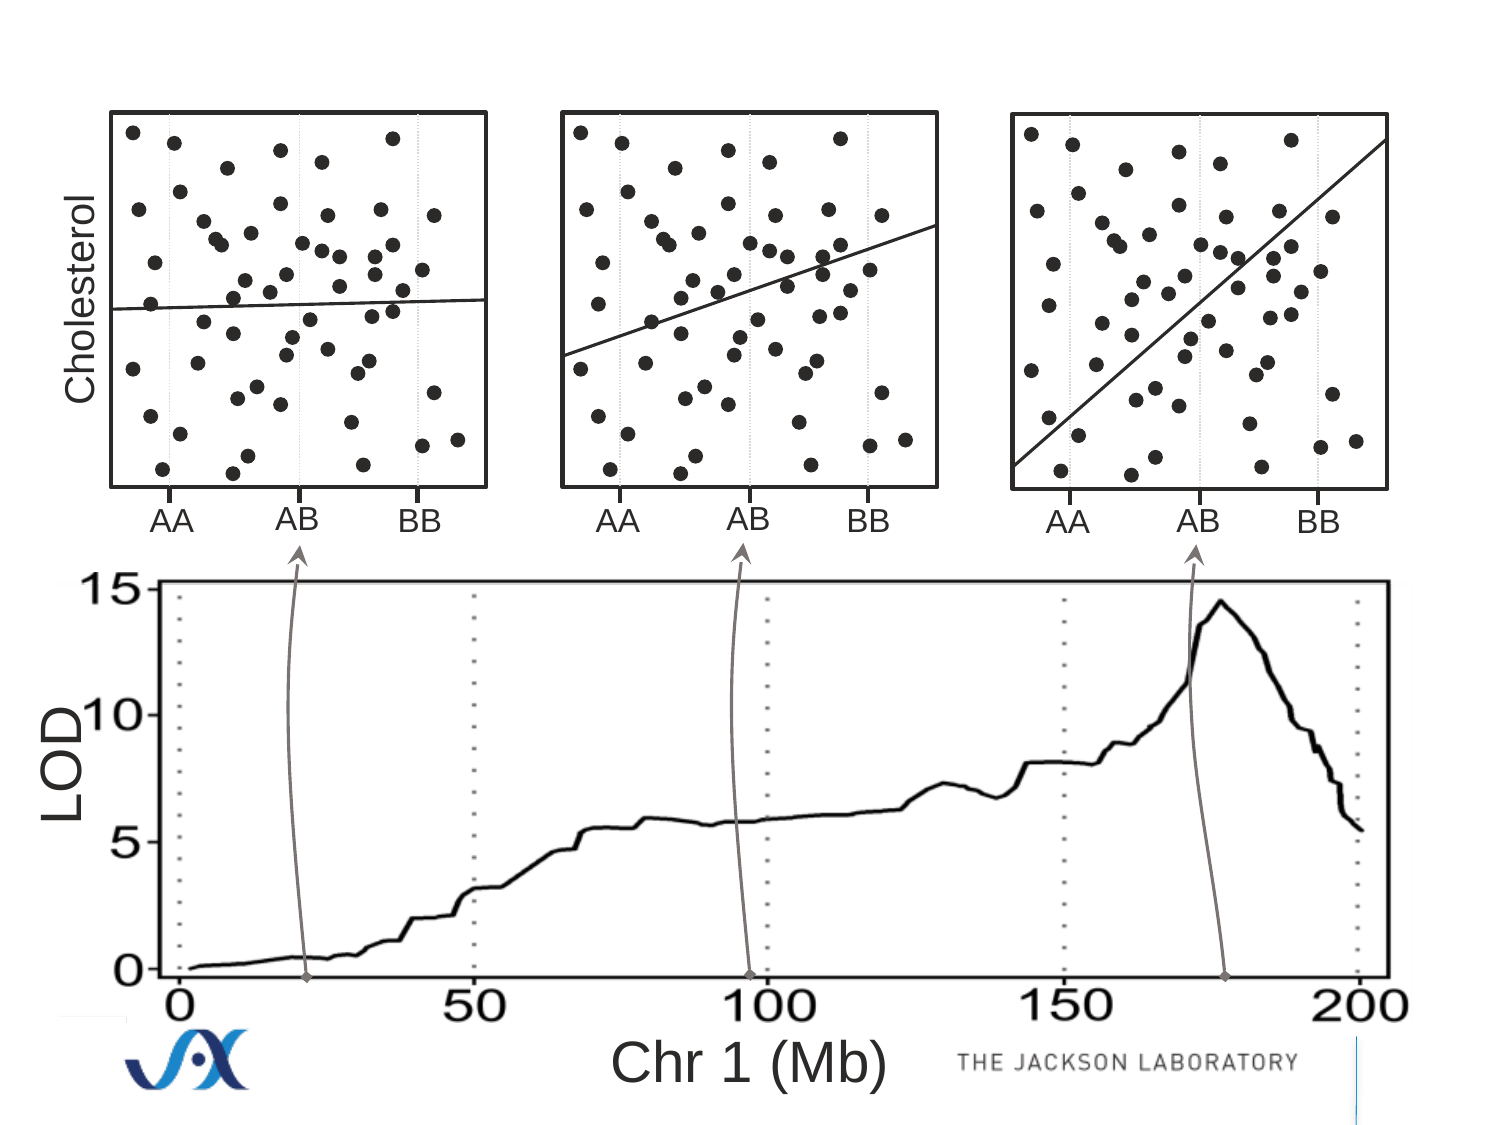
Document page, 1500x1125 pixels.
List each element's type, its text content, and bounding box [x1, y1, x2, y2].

text_box [353, 455, 373, 475]
text_box [801, 455, 821, 475]
text_box [1010, 474, 1065, 491]
text_box [577, 200, 597, 220]
text_box [671, 464, 691, 484]
text_box [730, 542, 752, 570]
text_box [223, 288, 243, 298]
text_box [560, 363, 615, 489]
text_box [247, 377, 267, 397]
text_box Chr 1 (Mb) [546, 1031, 954, 1102]
text_box [423, 436, 432, 456]
text_box [1052, 476, 1065, 481]
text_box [112, 299, 487, 310]
text_box [194, 211, 214, 231]
text_box [423, 316, 488, 489]
text_box [895, 430, 916, 450]
text_box [623, 365, 745, 489]
text_box [365, 247, 385, 267]
text_box BB [829, 491, 908, 547]
text_box [271, 141, 291, 161]
text_box [383, 235, 403, 255]
text_box [1121, 476, 1141, 485]
text_box [873, 383, 892, 403]
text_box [561, 224, 939, 357]
text_box [228, 389, 248, 409]
text_box [318, 339, 338, 359]
text_box [819, 200, 839, 220]
text_box [129, 200, 149, 220]
text_box [175, 424, 190, 444]
text_box AA [132, 491, 211, 547]
text_box [188, 353, 208, 373]
text_box [212, 236, 232, 255]
text_box [341, 412, 362, 432]
text_box [448, 430, 468, 450]
text_box [305, 318, 320, 330]
text_box [359, 351, 379, 371]
text_box [143, 294, 158, 298]
picture [957, 1051, 1300, 1076]
text_box [287, 545, 308, 570]
text_box [282, 327, 295, 347]
text_box AA [578, 491, 657, 547]
text_box [241, 223, 261, 243]
text_box [277, 345, 295, 365]
text_box [277, 265, 295, 285]
text_box [330, 247, 350, 267]
text_box AA [1028, 493, 1107, 548]
text_box [571, 365, 591, 379]
text_box [371, 200, 391, 220]
text_box [109, 110, 488, 300]
text_box [330, 276, 350, 296]
text_box [796, 365, 816, 383]
text_box [235, 270, 255, 291]
text_box [348, 363, 368, 383]
text_box [175, 318, 295, 489]
text_box BB [1279, 493, 1358, 548]
text_box [123, 359, 143, 379]
text_box AB [709, 490, 788, 545]
text_box [383, 129, 403, 149]
text_box [424, 206, 444, 226]
text_box [423, 260, 432, 280]
text_box [1282, 130, 1301, 137]
text_box [223, 324, 243, 344]
text_box [1010, 112, 1389, 139]
text_box [812, 365, 826, 371]
text_box [718, 194, 738, 214]
text_box [766, 206, 786, 222]
text_box [305, 318, 413, 489]
text_box [624, 182, 638, 202]
text_box [305, 234, 313, 253]
text_box [873, 437, 880, 455]
text_box [624, 134, 632, 153]
text_box [753, 365, 863, 489]
text_box [1183, 544, 1205, 570]
text_box AB [258, 490, 337, 545]
text_box [760, 152, 780, 172]
text_box [718, 395, 738, 415]
picture [58, 572, 1414, 1106]
text_box [217, 158, 238, 178]
text_box [1204, 476, 1313, 491]
text_box [175, 182, 190, 202]
text_box [873, 206, 892, 222]
text_box [109, 316, 165, 489]
text_box [624, 424, 638, 444]
text_box BB [380, 491, 459, 547]
text_box [223, 464, 243, 484]
text_box [386, 318, 400, 322]
text_box [238, 446, 258, 466]
text_box [665, 158, 685, 178]
text_box [424, 383, 444, 403]
text_box [365, 266, 385, 285]
text_box [194, 318, 214, 332]
text_box [1021, 124, 1041, 137]
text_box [1012, 138, 1387, 468]
text_box [206, 229, 226, 249]
text_box [362, 318, 382, 327]
text_box [318, 206, 338, 226]
text_box [718, 141, 738, 161]
text_box [312, 152, 332, 172]
text_box [695, 377, 715, 397]
text_box [312, 241, 332, 261]
text_box [271, 194, 291, 214]
text_box [600, 460, 615, 480]
text_box [686, 446, 706, 466]
text_box [831, 129, 851, 149]
text_box [271, 395, 291, 415]
text_box [636, 365, 655, 373]
text_box [141, 406, 161, 426]
text_box [789, 412, 809, 432]
text_box [675, 389, 695, 409]
text_box [175, 133, 184, 153]
text_box [1074, 476, 1195, 491]
text_box [393, 281, 413, 298]
text_box [588, 406, 608, 426]
text_box Cholesterol [45, 114, 110, 486]
text_box [873, 364, 939, 489]
text_box [152, 460, 165, 480]
text_box [145, 253, 165, 273]
text_box [123, 123, 143, 143]
text_box LOD [15, 562, 101, 970]
text_box [571, 123, 591, 143]
text_box [1323, 474, 1389, 491]
text_box [260, 282, 280, 298]
text_box [642, 211, 662, 222]
text_box [560, 110, 939, 223]
text_box AB [1159, 491, 1238, 547]
